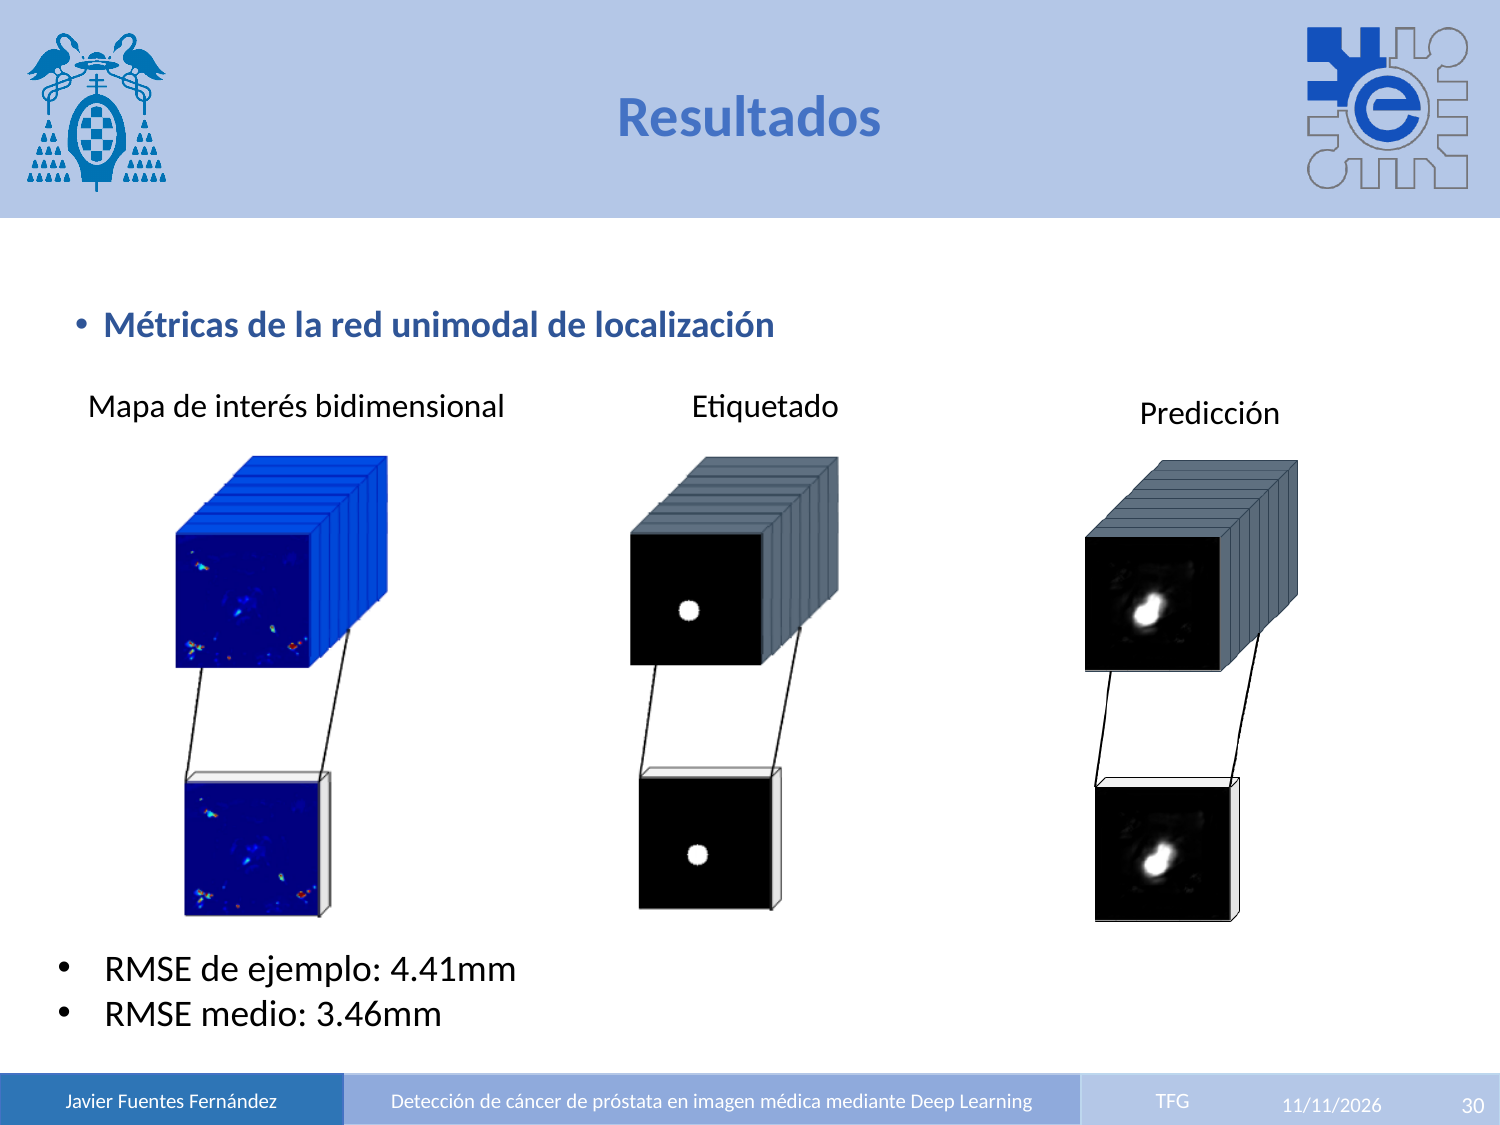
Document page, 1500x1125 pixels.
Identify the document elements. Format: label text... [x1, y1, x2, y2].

text_box RMSE de ejemplo: 4.41mm RMSE medio: 3.46mm [42, 936, 568, 1042]
picture [24, 148, 170, 193]
picture [24, 23, 170, 78]
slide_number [1266, 1074, 1401, 1125]
list Resultados [0, 78, 1500, 148]
picture [1054, 422, 1316, 934]
text_box Predicción [1125, 383, 1500, 439]
text_box Etiquetado [677, 377, 895, 432]
picture [1307, 27, 1468, 78]
picture [162, 446, 446, 924]
picture [622, 454, 840, 924]
picture [1307, 148, 1468, 189]
slide_number 30 [1414, 1074, 1500, 1125]
text_box Métricas de la red unimodal de localización [60, 297, 865, 410]
text_box Mapa de interés bidimensional [73, 377, 598, 432]
